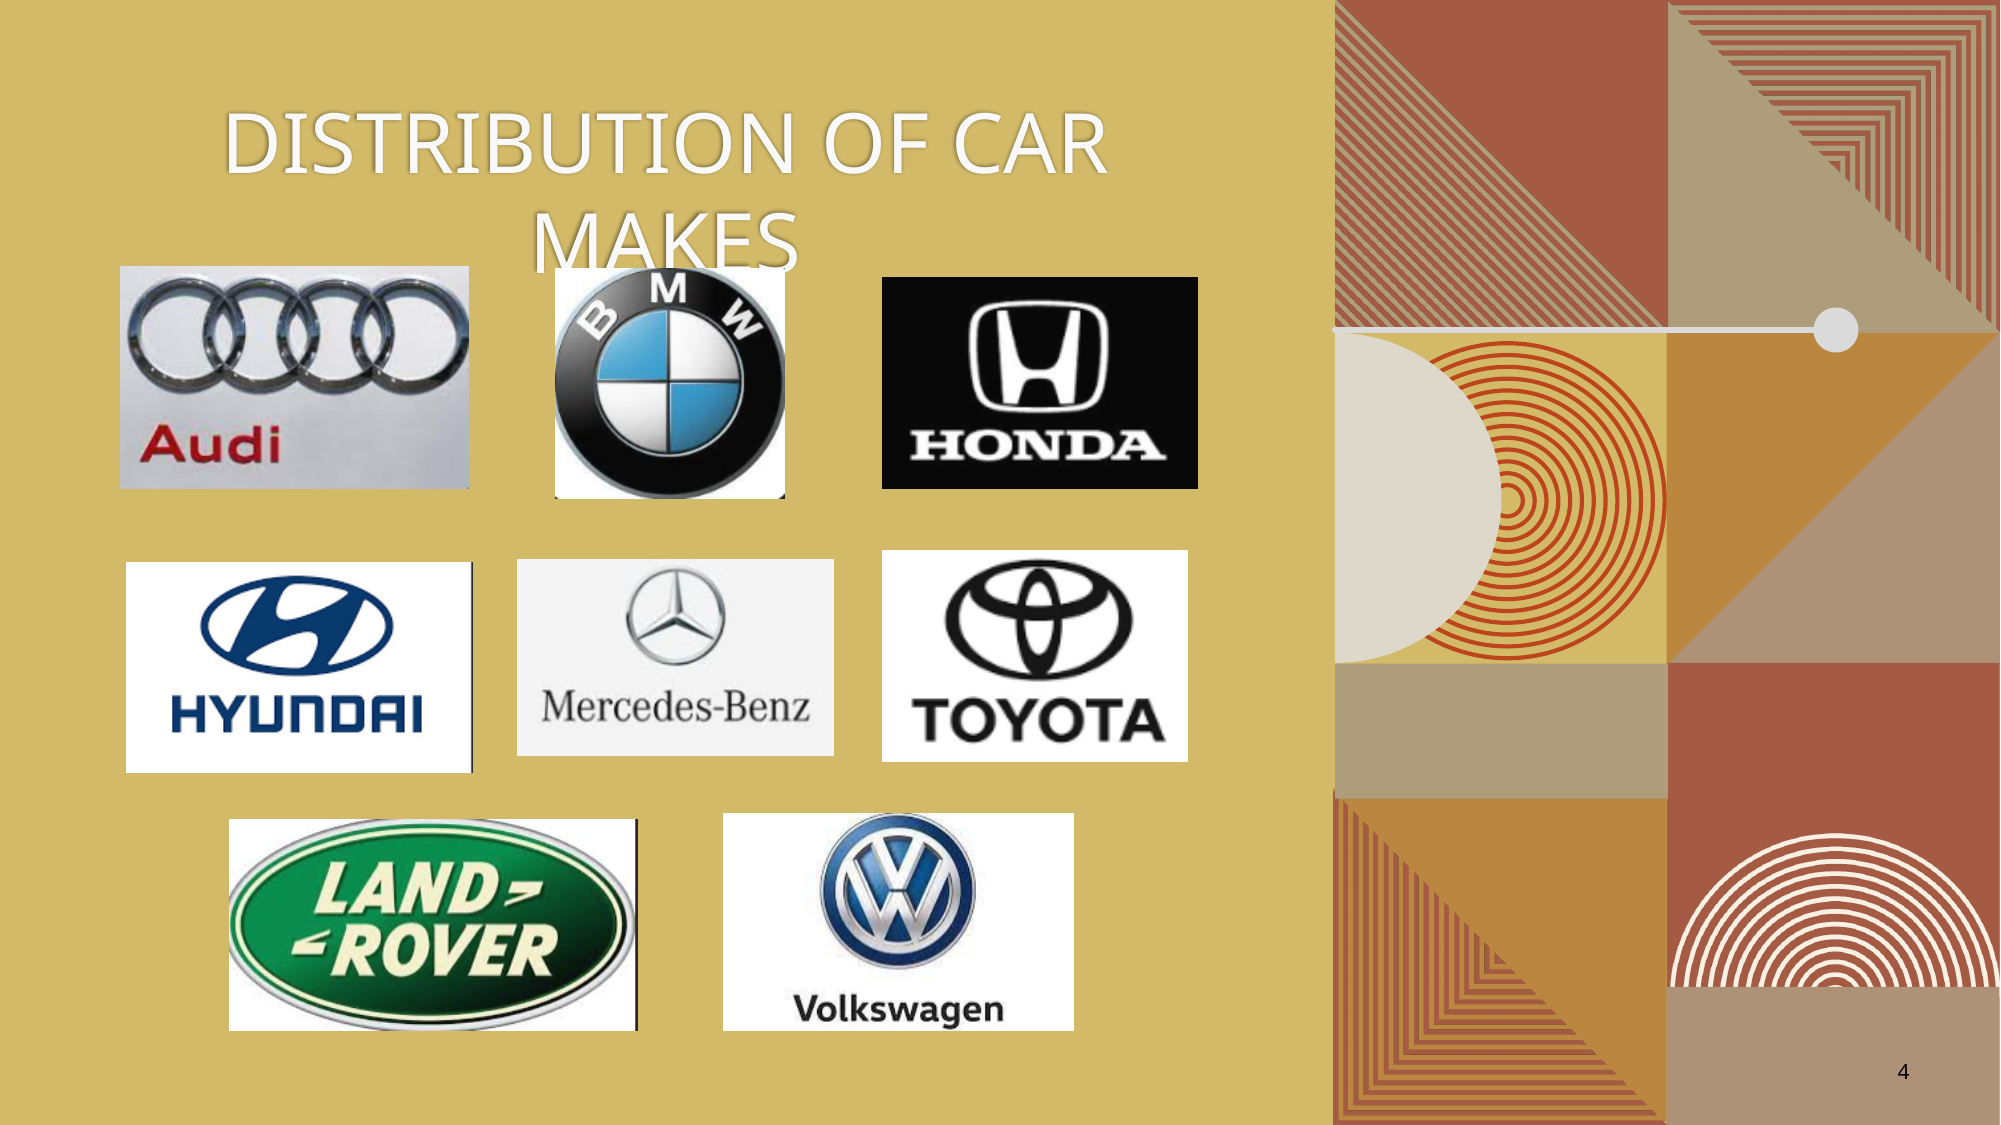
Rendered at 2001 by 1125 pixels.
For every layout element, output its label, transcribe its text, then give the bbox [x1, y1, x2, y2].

picture [882, 277, 1199, 490]
picture [1669, 833, 2001, 998]
picture [517, 559, 834, 756]
picture [723, 813, 1074, 1031]
picture [229, 819, 638, 1031]
slide_number 4 [1849, 1042, 1925, 1103]
picture [555, 268, 785, 499]
picture [120, 266, 469, 490]
picture [125, 562, 473, 773]
picture [1333, 791, 1667, 1125]
picture [882, 550, 1188, 762]
picture [1335, 0, 2001, 333]
title Distribution of car makes [125, 83, 1206, 243]
